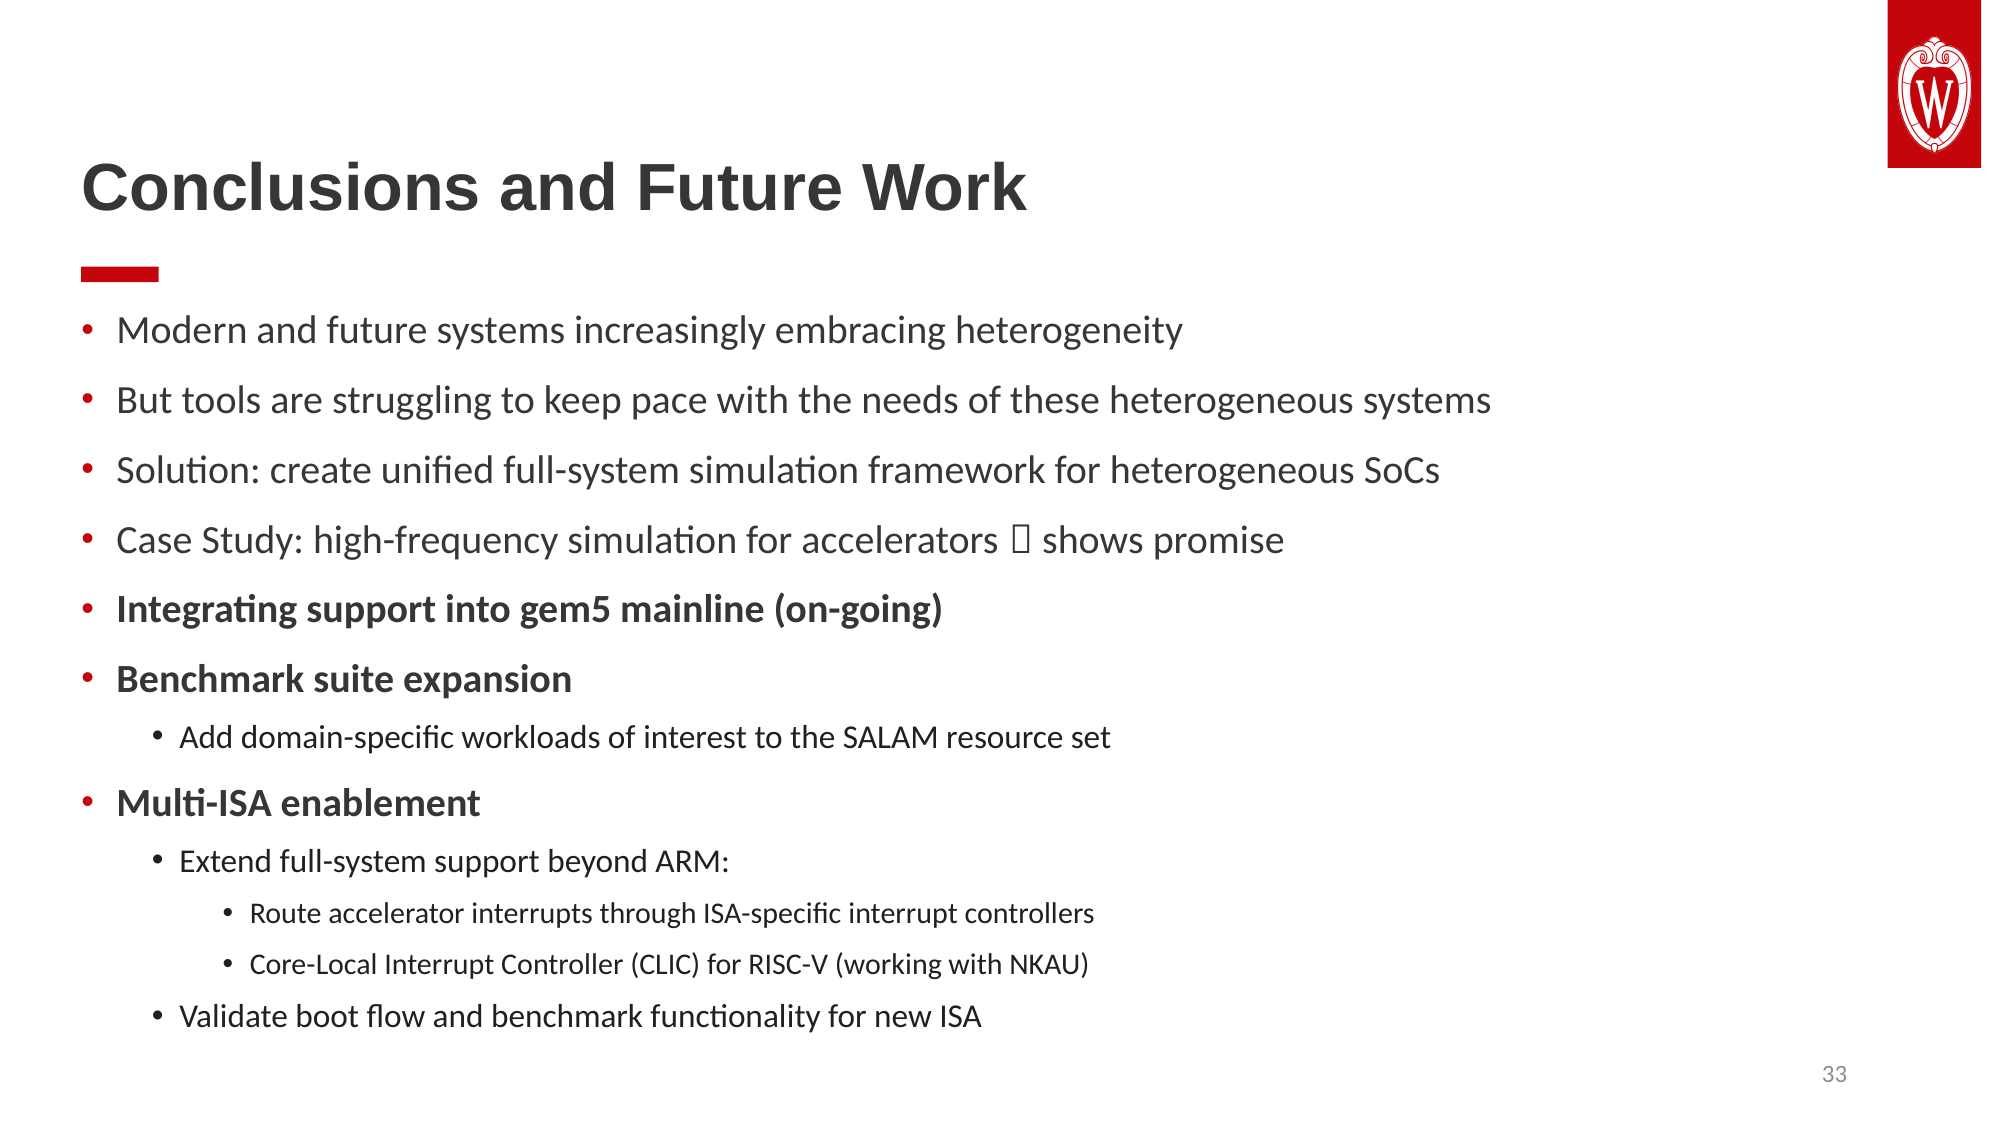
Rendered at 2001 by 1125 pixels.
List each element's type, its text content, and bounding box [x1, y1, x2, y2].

text_box 33 [1412, 1042, 1863, 1103]
picture [1897, 36, 1972, 154]
list Modern and future systems increasingly embracing heterogeneity But tools are struggling to keep pace with the needs of these heterogeneous systems Solution: create unified full-system simulation framework for heterogeneous SoCs Case Study: high-frequency simulation for accelerators  shows promise Integrating support into gem5 mainline (on-going) Benchmark suite expansion Add domain-specific workloads of interest to the SALAM resource set Multi-ISA enablement Extend full-system support beyond ARM: Route accelerator interrupts through ISA-specific interrupt controllers Core-Local Interrupt Controller (CLIC) for RISC-V (working with NKAU) Validate boot flow and benchmark functionality for new ISA [81, 301, 1888, 1047]
title Conclusions and Future Work [81, 50, 1832, 225]
